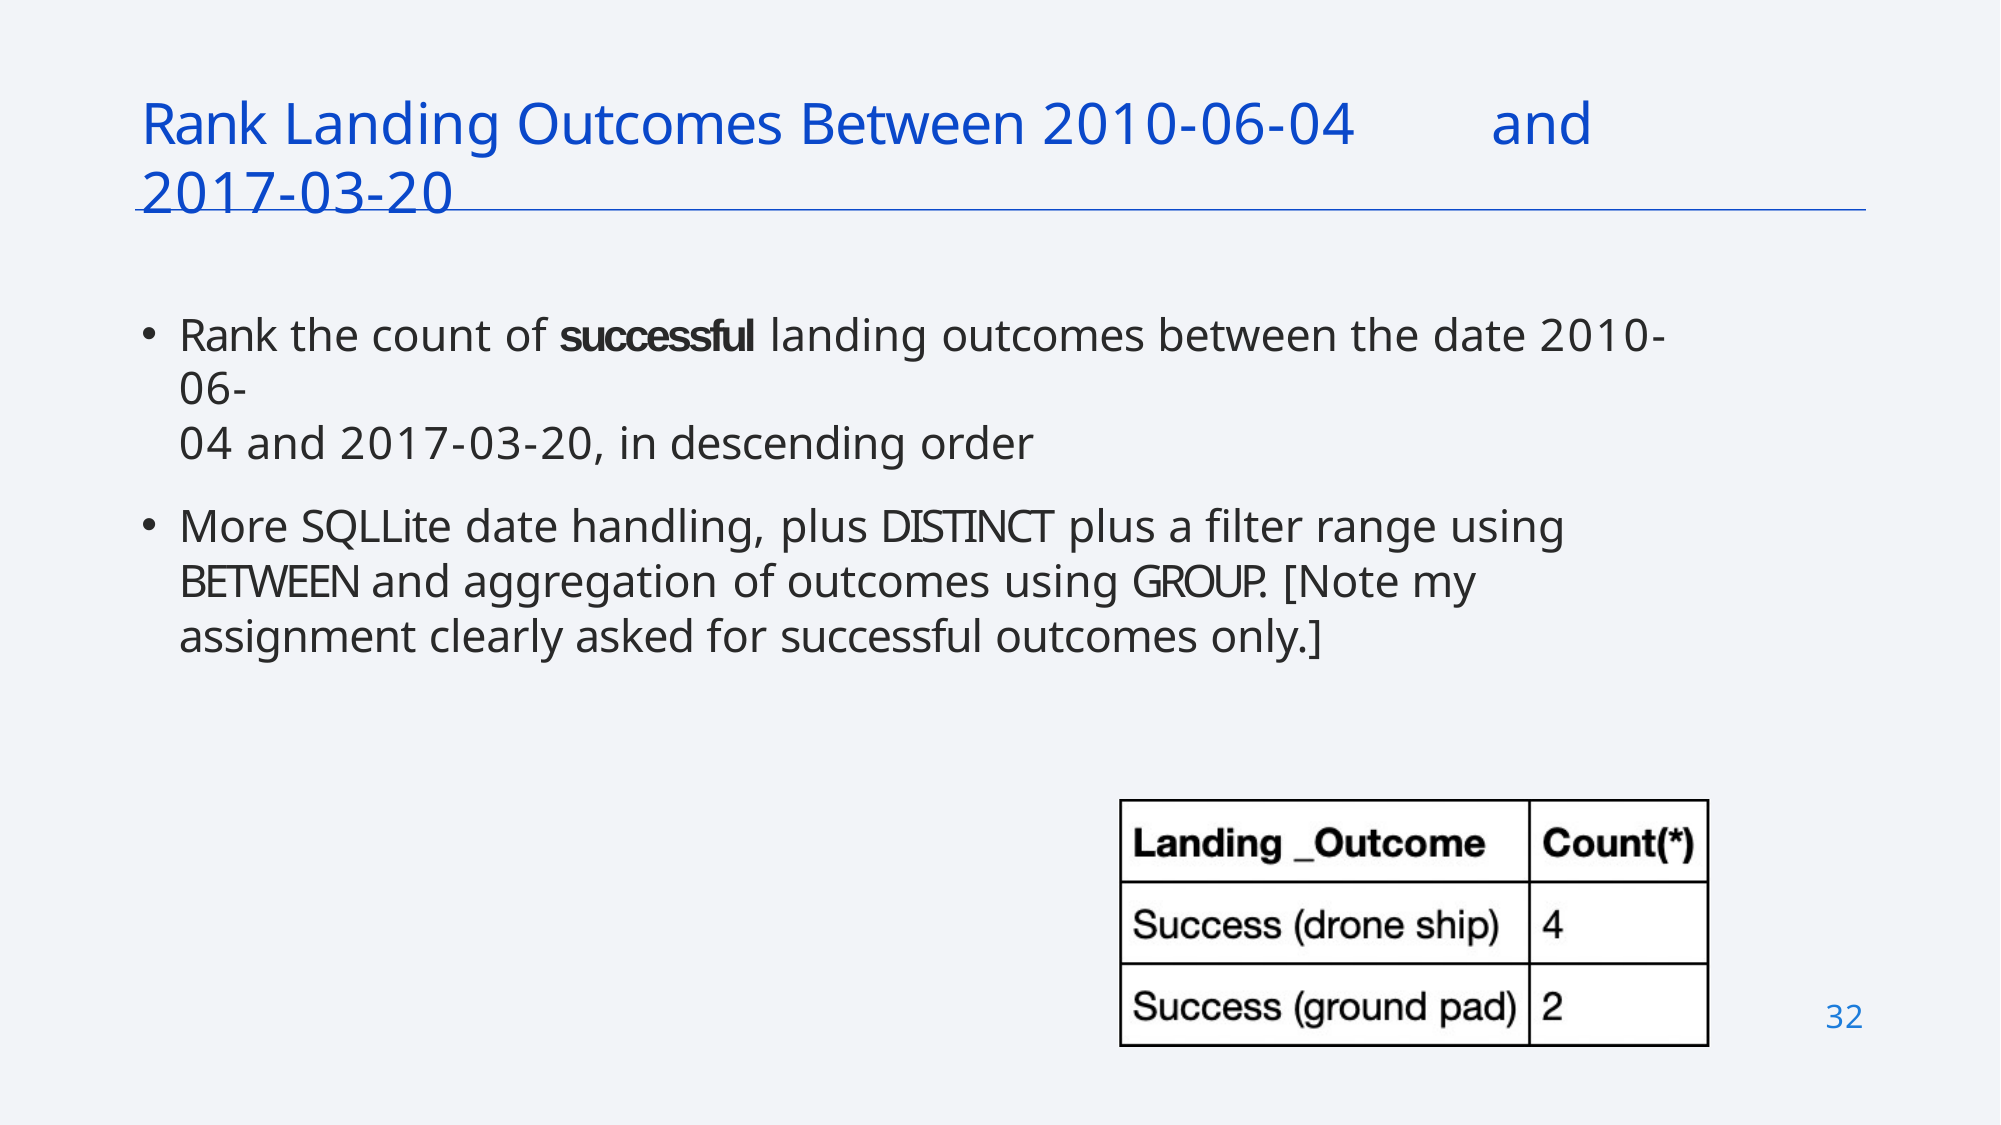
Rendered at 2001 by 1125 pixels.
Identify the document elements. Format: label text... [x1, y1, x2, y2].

picture [0, 0, 2000, 1125]
title Rank Landing Outcomes Between 2010-06-04 and 2017-03-20 [139, 85, 1759, 276]
slide_number 32 [1819, 1002, 1875, 1125]
text_box Rank the count of successful landing outcomes between the date 2010-06- 04 and 2017-03-20, in descending order More SQLLite date handling, plus DISTINCT plus a filter range using BETWEEN and aggregation of outcomes using GROUP. [Note my assignment clearly asked for successful outcomes only.] [139, 303, 1706, 662]
